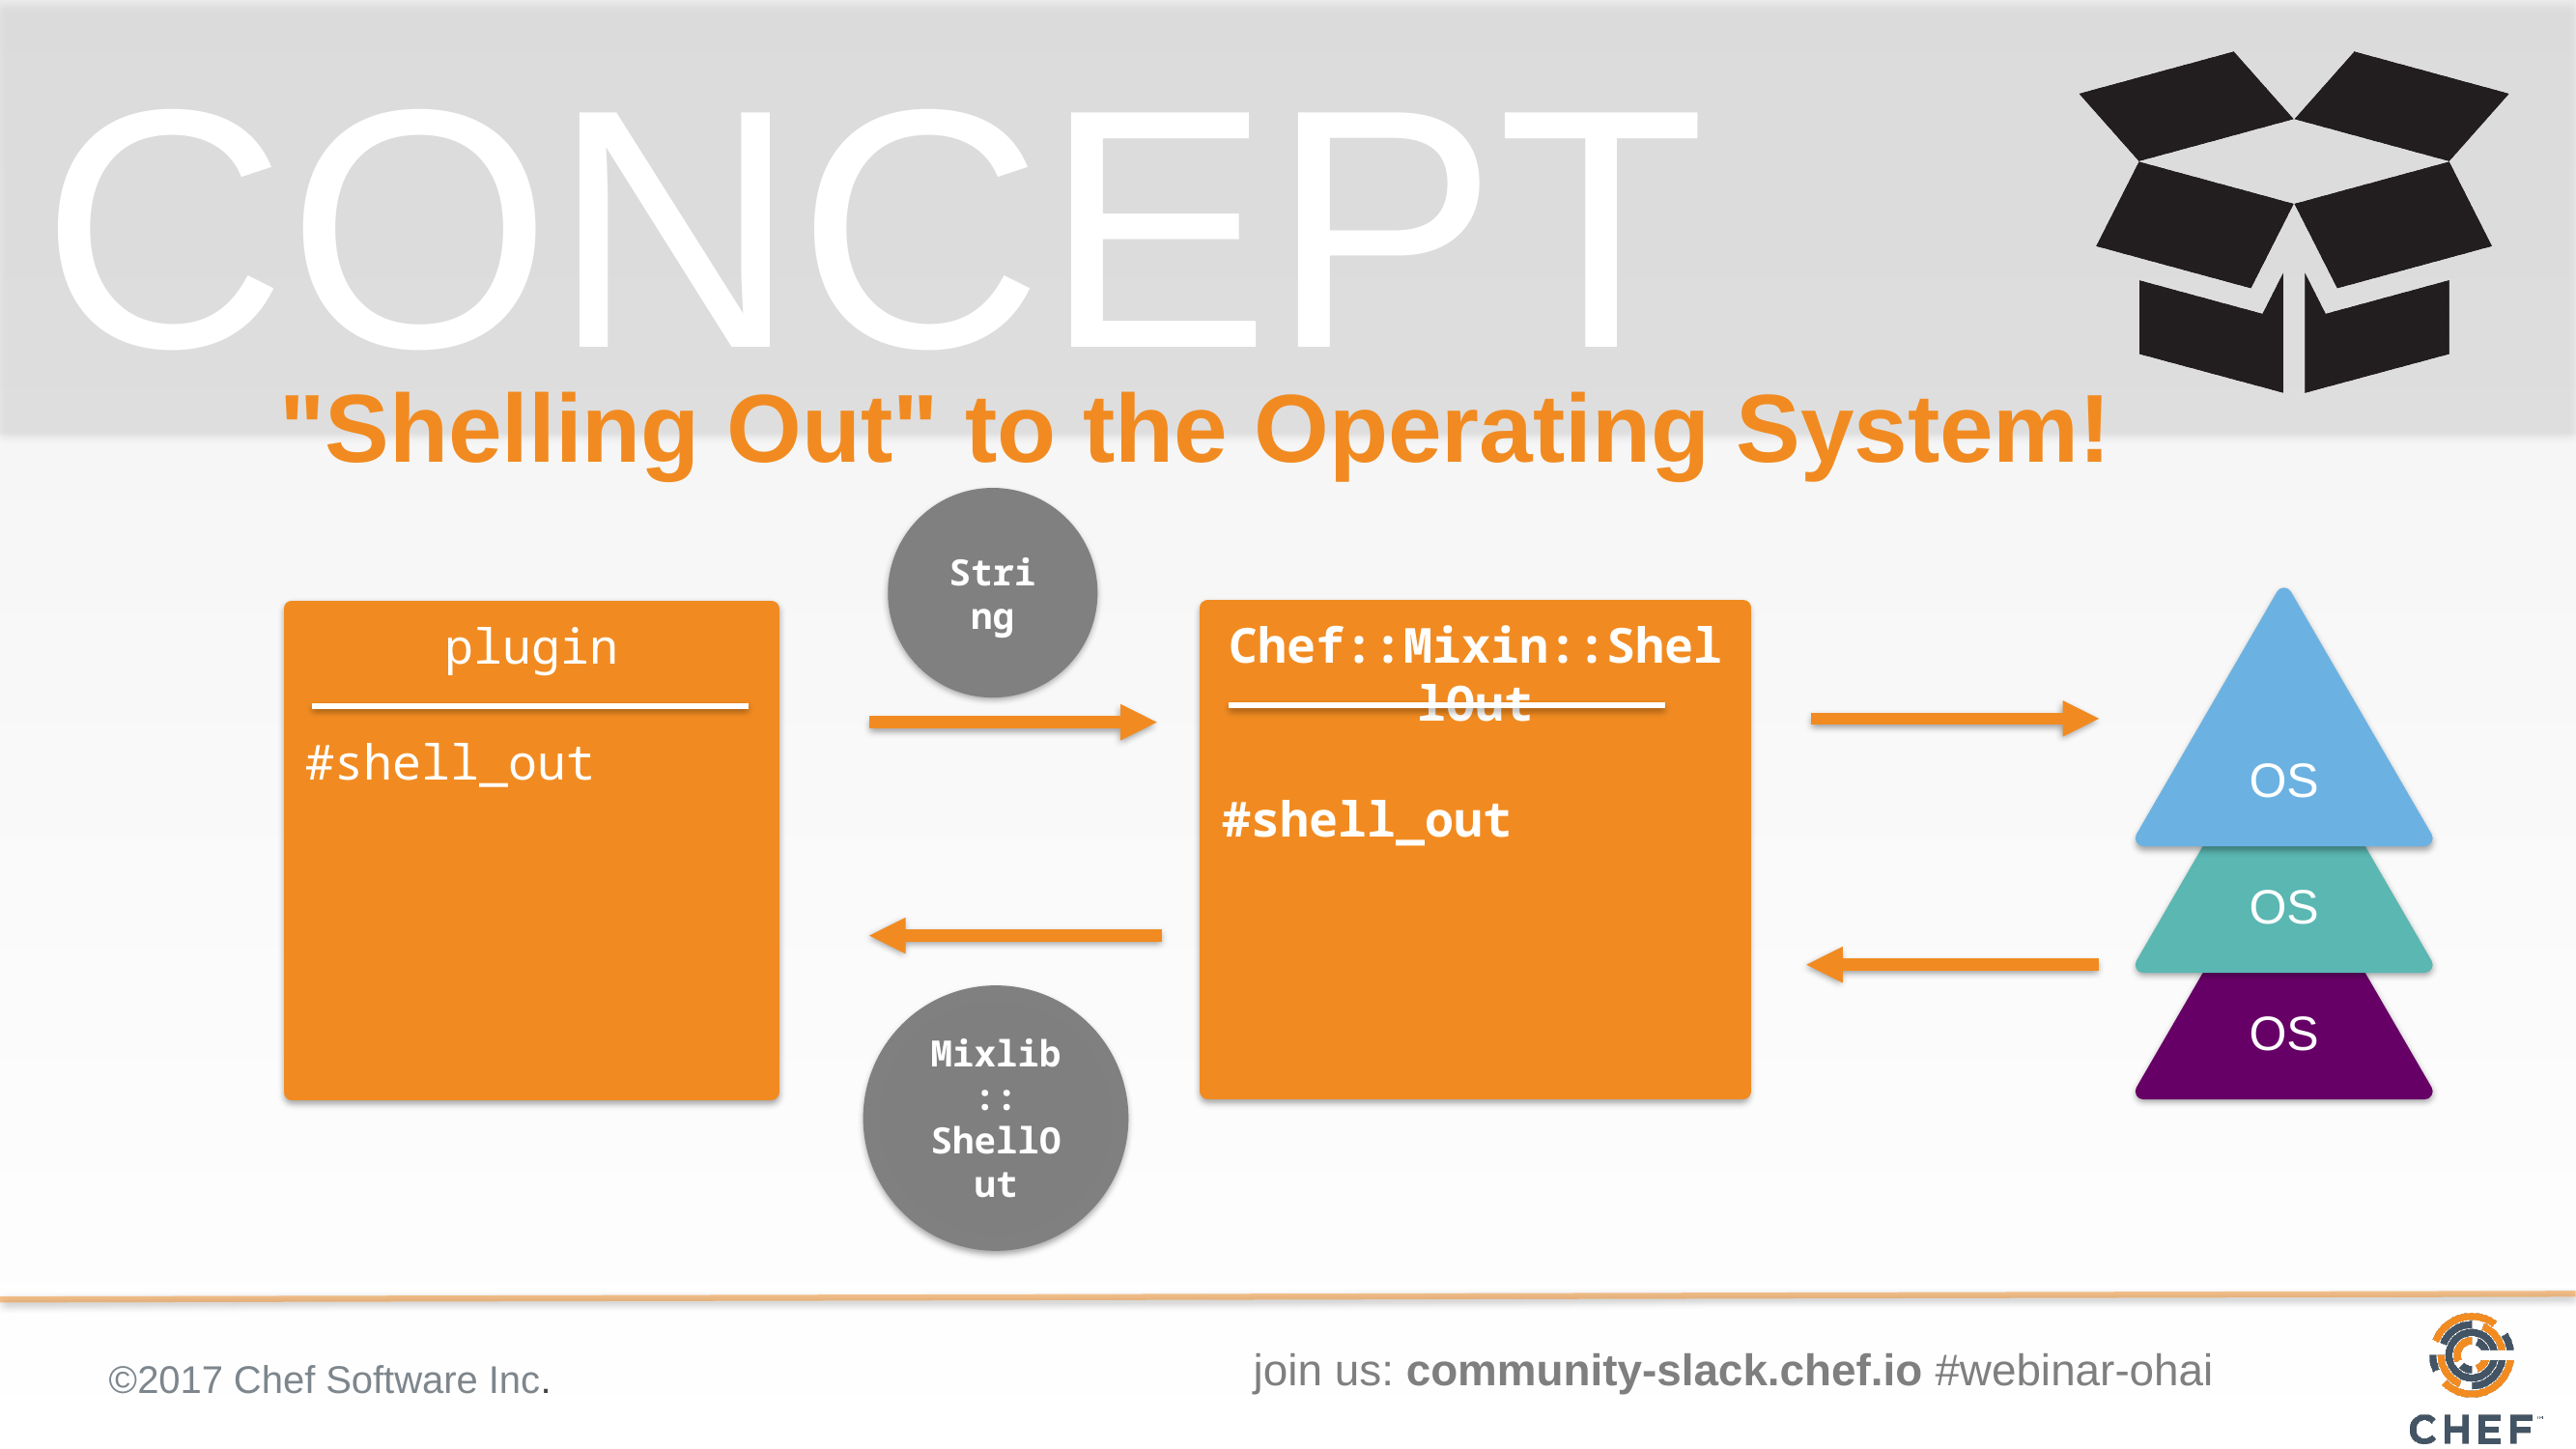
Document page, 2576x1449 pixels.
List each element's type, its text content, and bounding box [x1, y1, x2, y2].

text_box OS [2140, 976, 2428, 1094]
picture [2399, 1297, 2551, 1449]
text_box OS [2140, 849, 2428, 968]
picture [2079, 51, 2509, 399]
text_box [1207, 607, 1744, 1092]
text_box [291, 608, 772, 1093]
text_box Mixlib:: ShellOut [867, 990, 1124, 1246]
title "Shelling Out" to the Operating System! [265, 363, 2217, 499]
text_box OS [2140, 592, 2428, 841]
text_box String [892, 493, 1093, 693]
